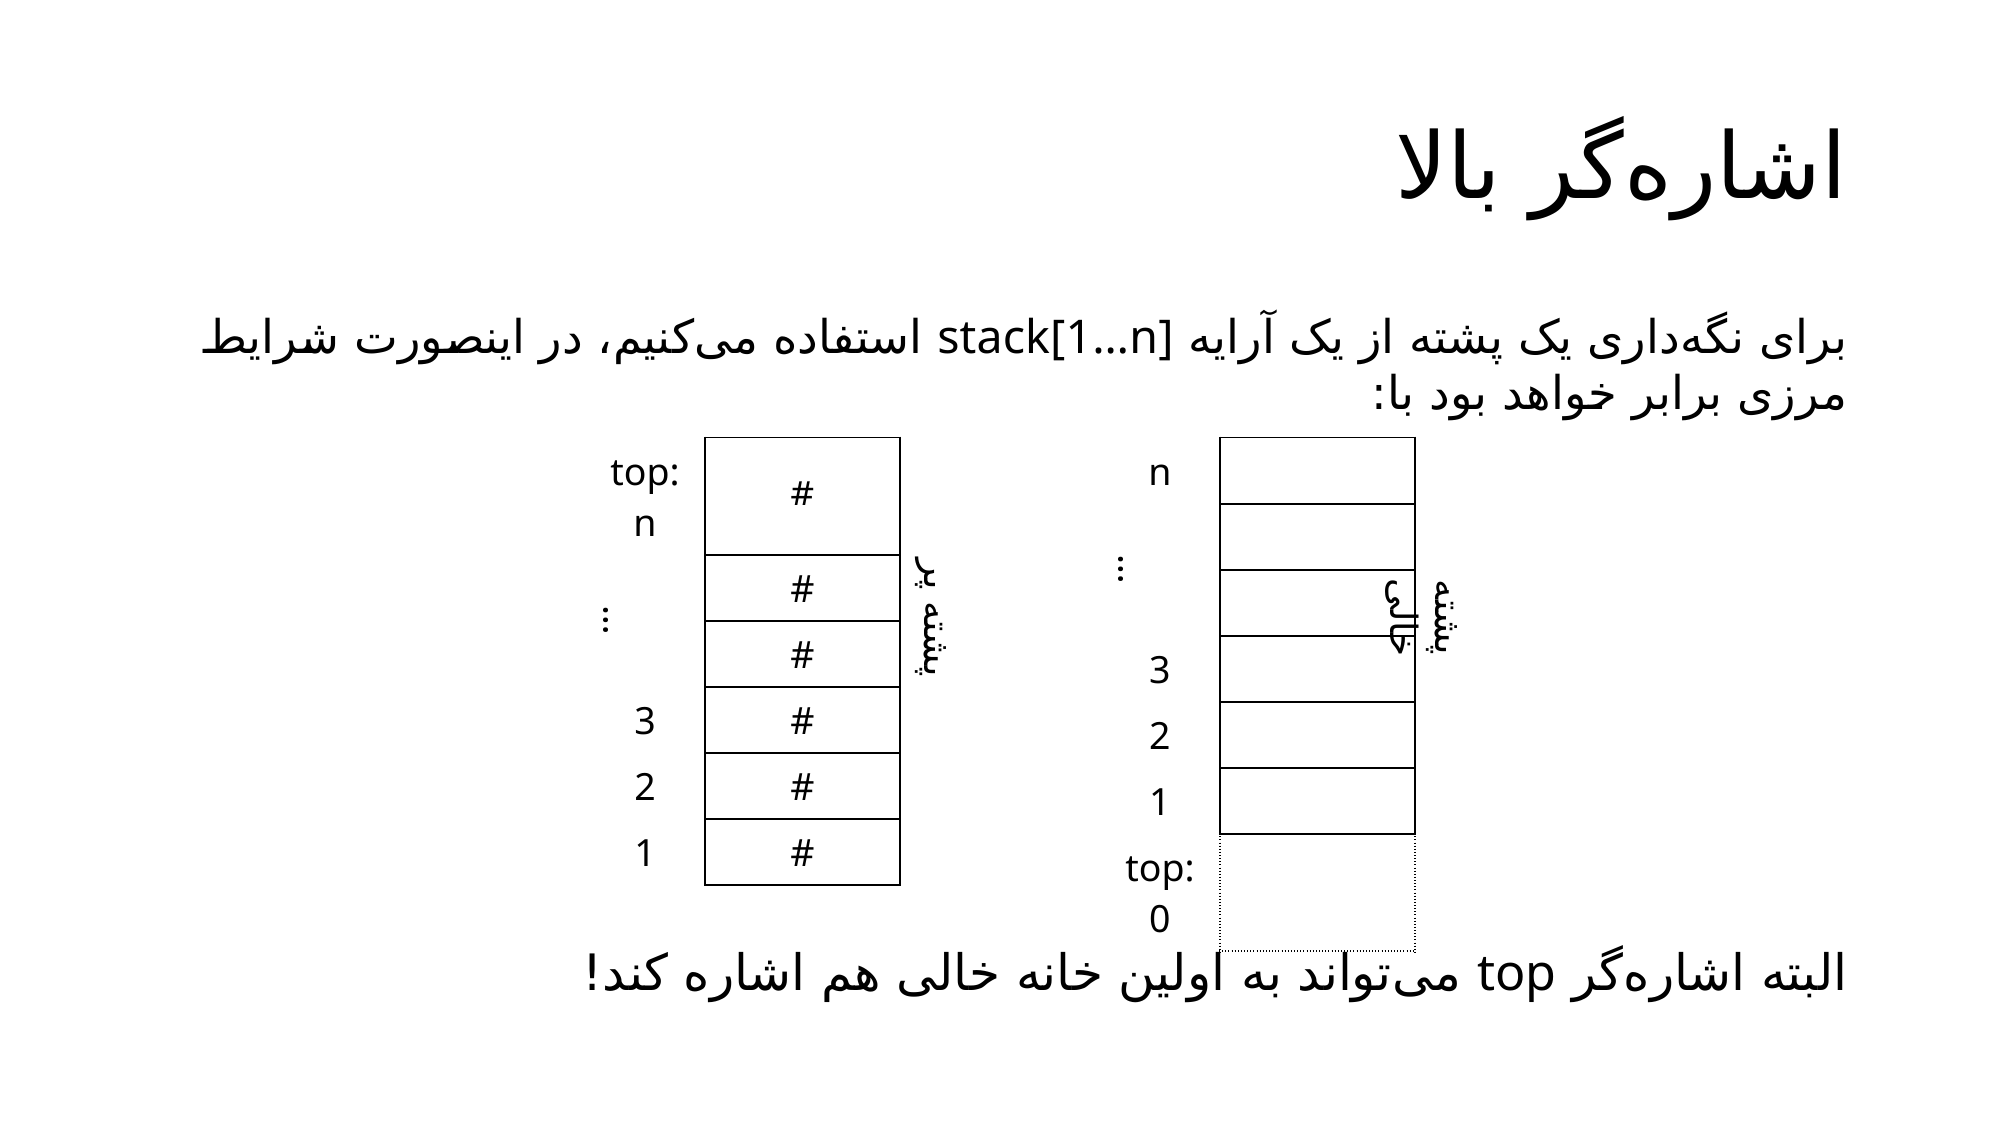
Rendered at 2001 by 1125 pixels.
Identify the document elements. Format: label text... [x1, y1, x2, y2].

table_cell 1 [585, 819, 704, 885]
table_cell 3 [585, 687, 704, 753]
table_cell [1221, 571, 1375, 635]
text_box پشته پر [909, 539, 970, 696]
table_header top: n [585, 438, 704, 555]
table_cell [1221, 637, 1414, 701]
table_header n [1100, 438, 1219, 504]
table_cell # [706, 556, 899, 620]
table_cell 3 [1100, 636, 1219, 702]
table_cell top: 0 [1100, 834, 1220, 951]
table_cell # [706, 820, 899, 884]
table_cell [1221, 505, 1414, 569]
text_box پشته خالی [1375, 539, 1481, 696]
table_cell 2 [1100, 702, 1219, 768]
table_cell # [706, 622, 899, 686]
table_header [1221, 438, 1414, 503]
table_header # [706, 438, 899, 554]
table_cell … [585, 555, 704, 687]
table_cell # [706, 754, 899, 818]
table_cell [1220, 835, 1415, 951]
table_cell # [706, 688, 899, 752]
list برای نگه‌داری یک پشته از یک آرایه stack[1…n] استفاده می‌کنیم، در اینصورت شرایط مرزی برابر خواهد بود با: البته اشاره‌گر top می‌تواند به اولین خانه خالی هم اشاره کند! [137, 299, 1863, 1014]
table_cell [1221, 703, 1414, 767]
table_cell [1221, 769, 1414, 833]
table_cell … [1100, 504, 1219, 636]
table_cell 2 [585, 753, 704, 819]
title اشاره‌گر بالا [137, 59, 1863, 278]
table_cell 1 [1100, 768, 1219, 834]
